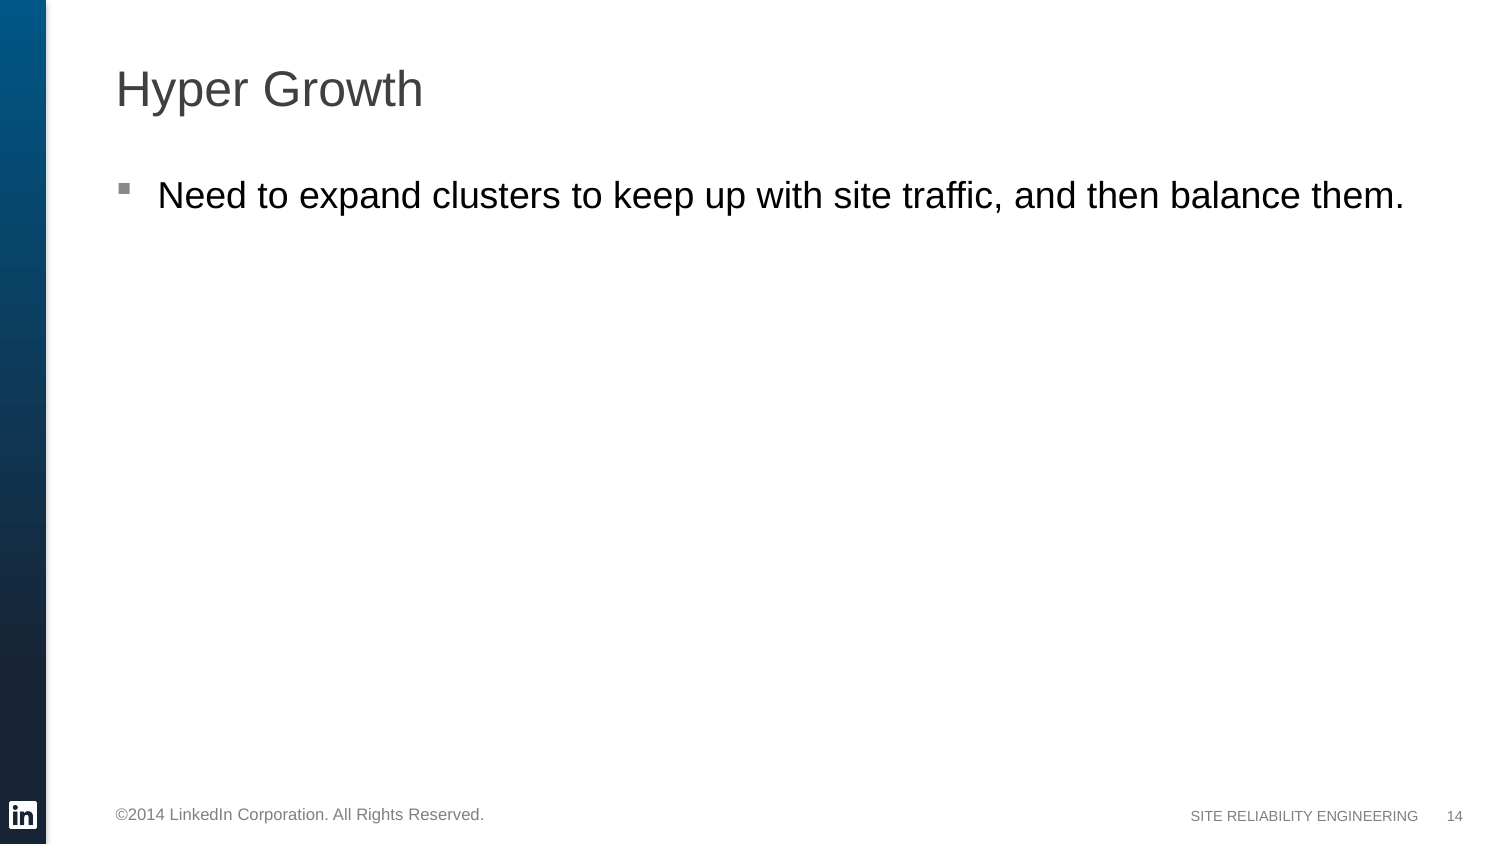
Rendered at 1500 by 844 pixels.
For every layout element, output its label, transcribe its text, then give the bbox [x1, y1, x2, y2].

list Need to expand clusters to keep up with site traffic, and then balance them. [115, 163, 1423, 749]
slide_number 14 [1112, 801, 1463, 830]
picture [9, 801, 37, 829]
title Hyper Growth [115, 24, 1422, 149]
